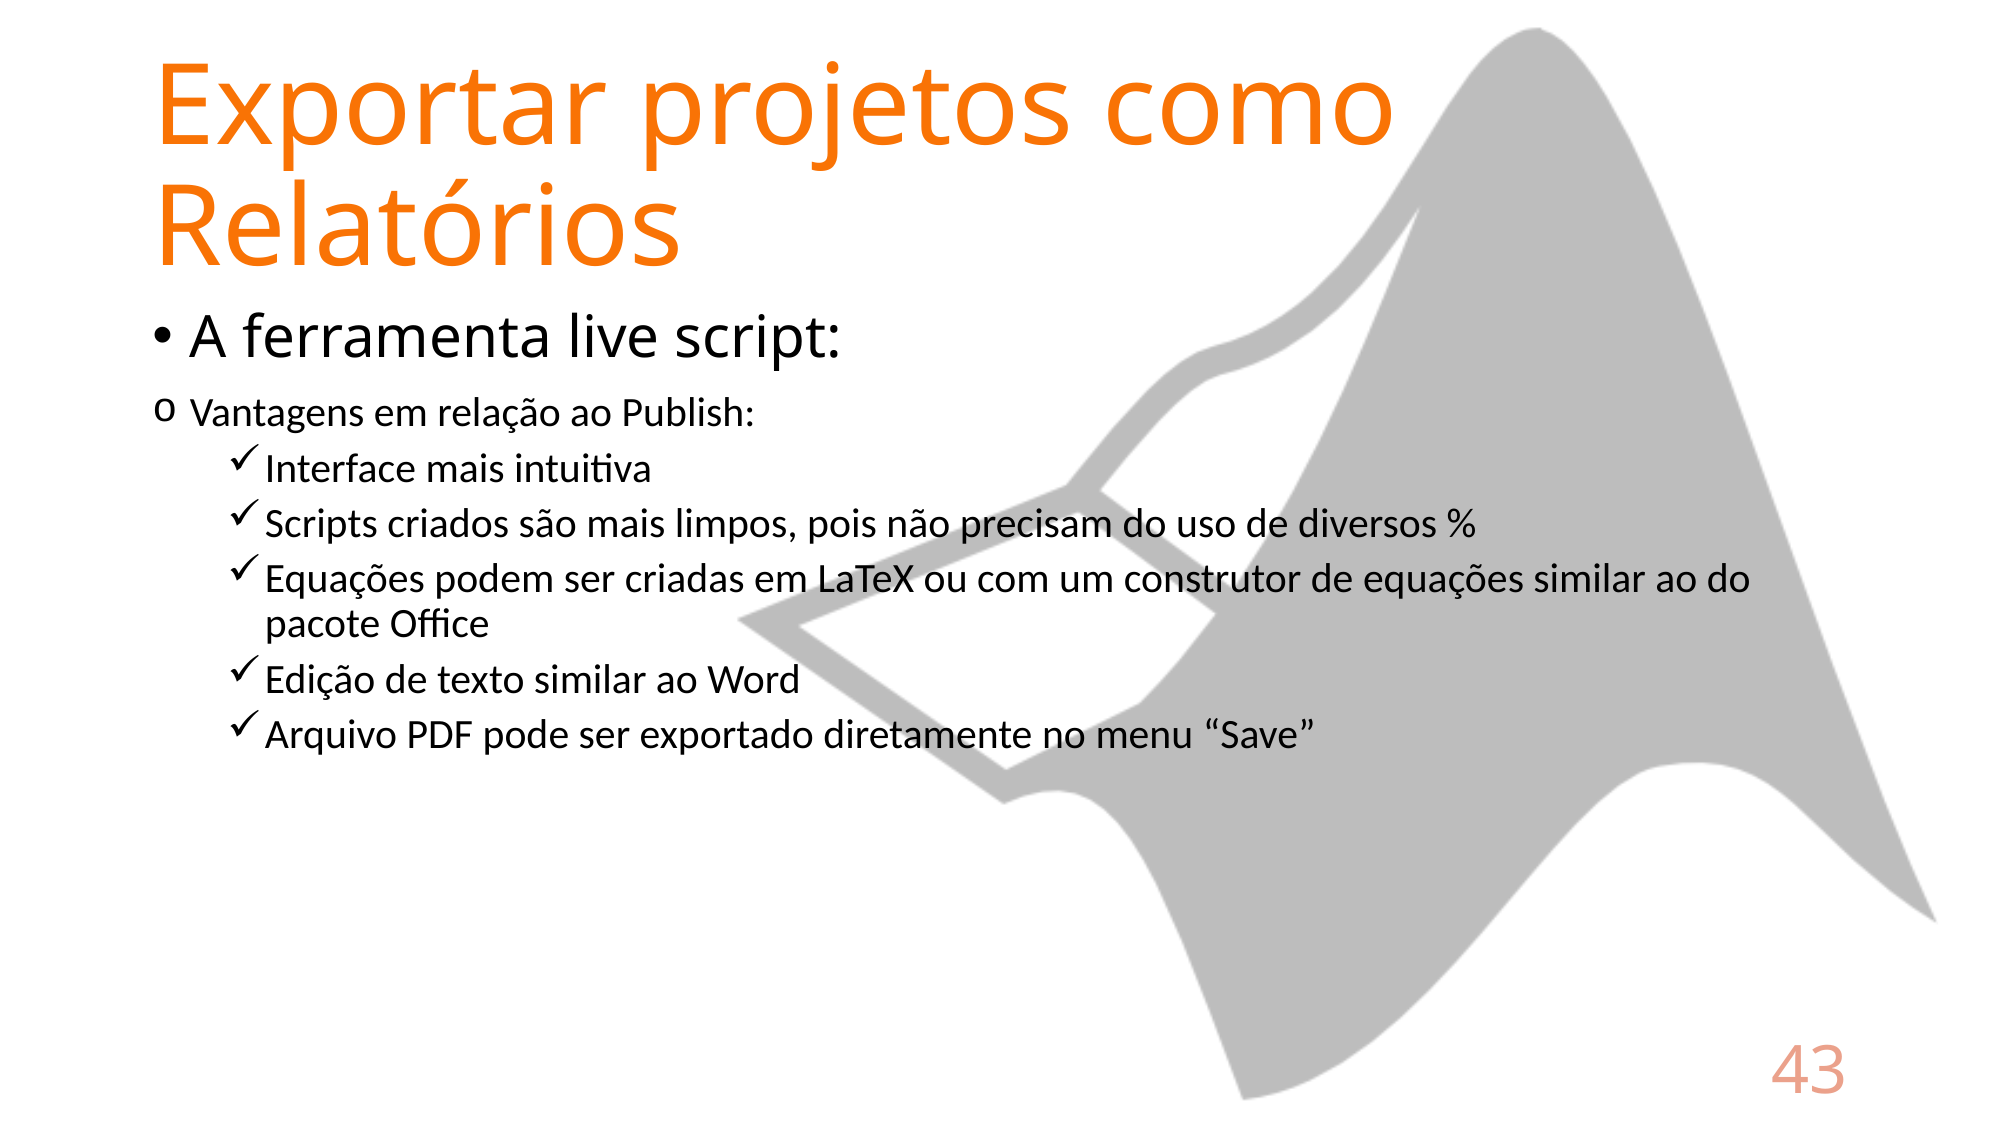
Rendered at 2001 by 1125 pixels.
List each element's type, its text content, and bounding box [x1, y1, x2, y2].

list A ferramenta live script: Vantagens em relação ao Publish: Interface mais intuitiva Scripts criados são mais limpos, pois não precisam do uso de diversos % Equações podem ser criadas em LaTeX ou com um construtor de equações similar ao do pacote Office Edição de texto similar ao Word Arquivo PDF pode ser exportado diretamente no menu “Save” [137, 299, 1809, 1014]
title Exportar projetos como Relatórios [137, 59, 1863, 278]
slide_number 43 [1412, 1042, 1863, 1103]
